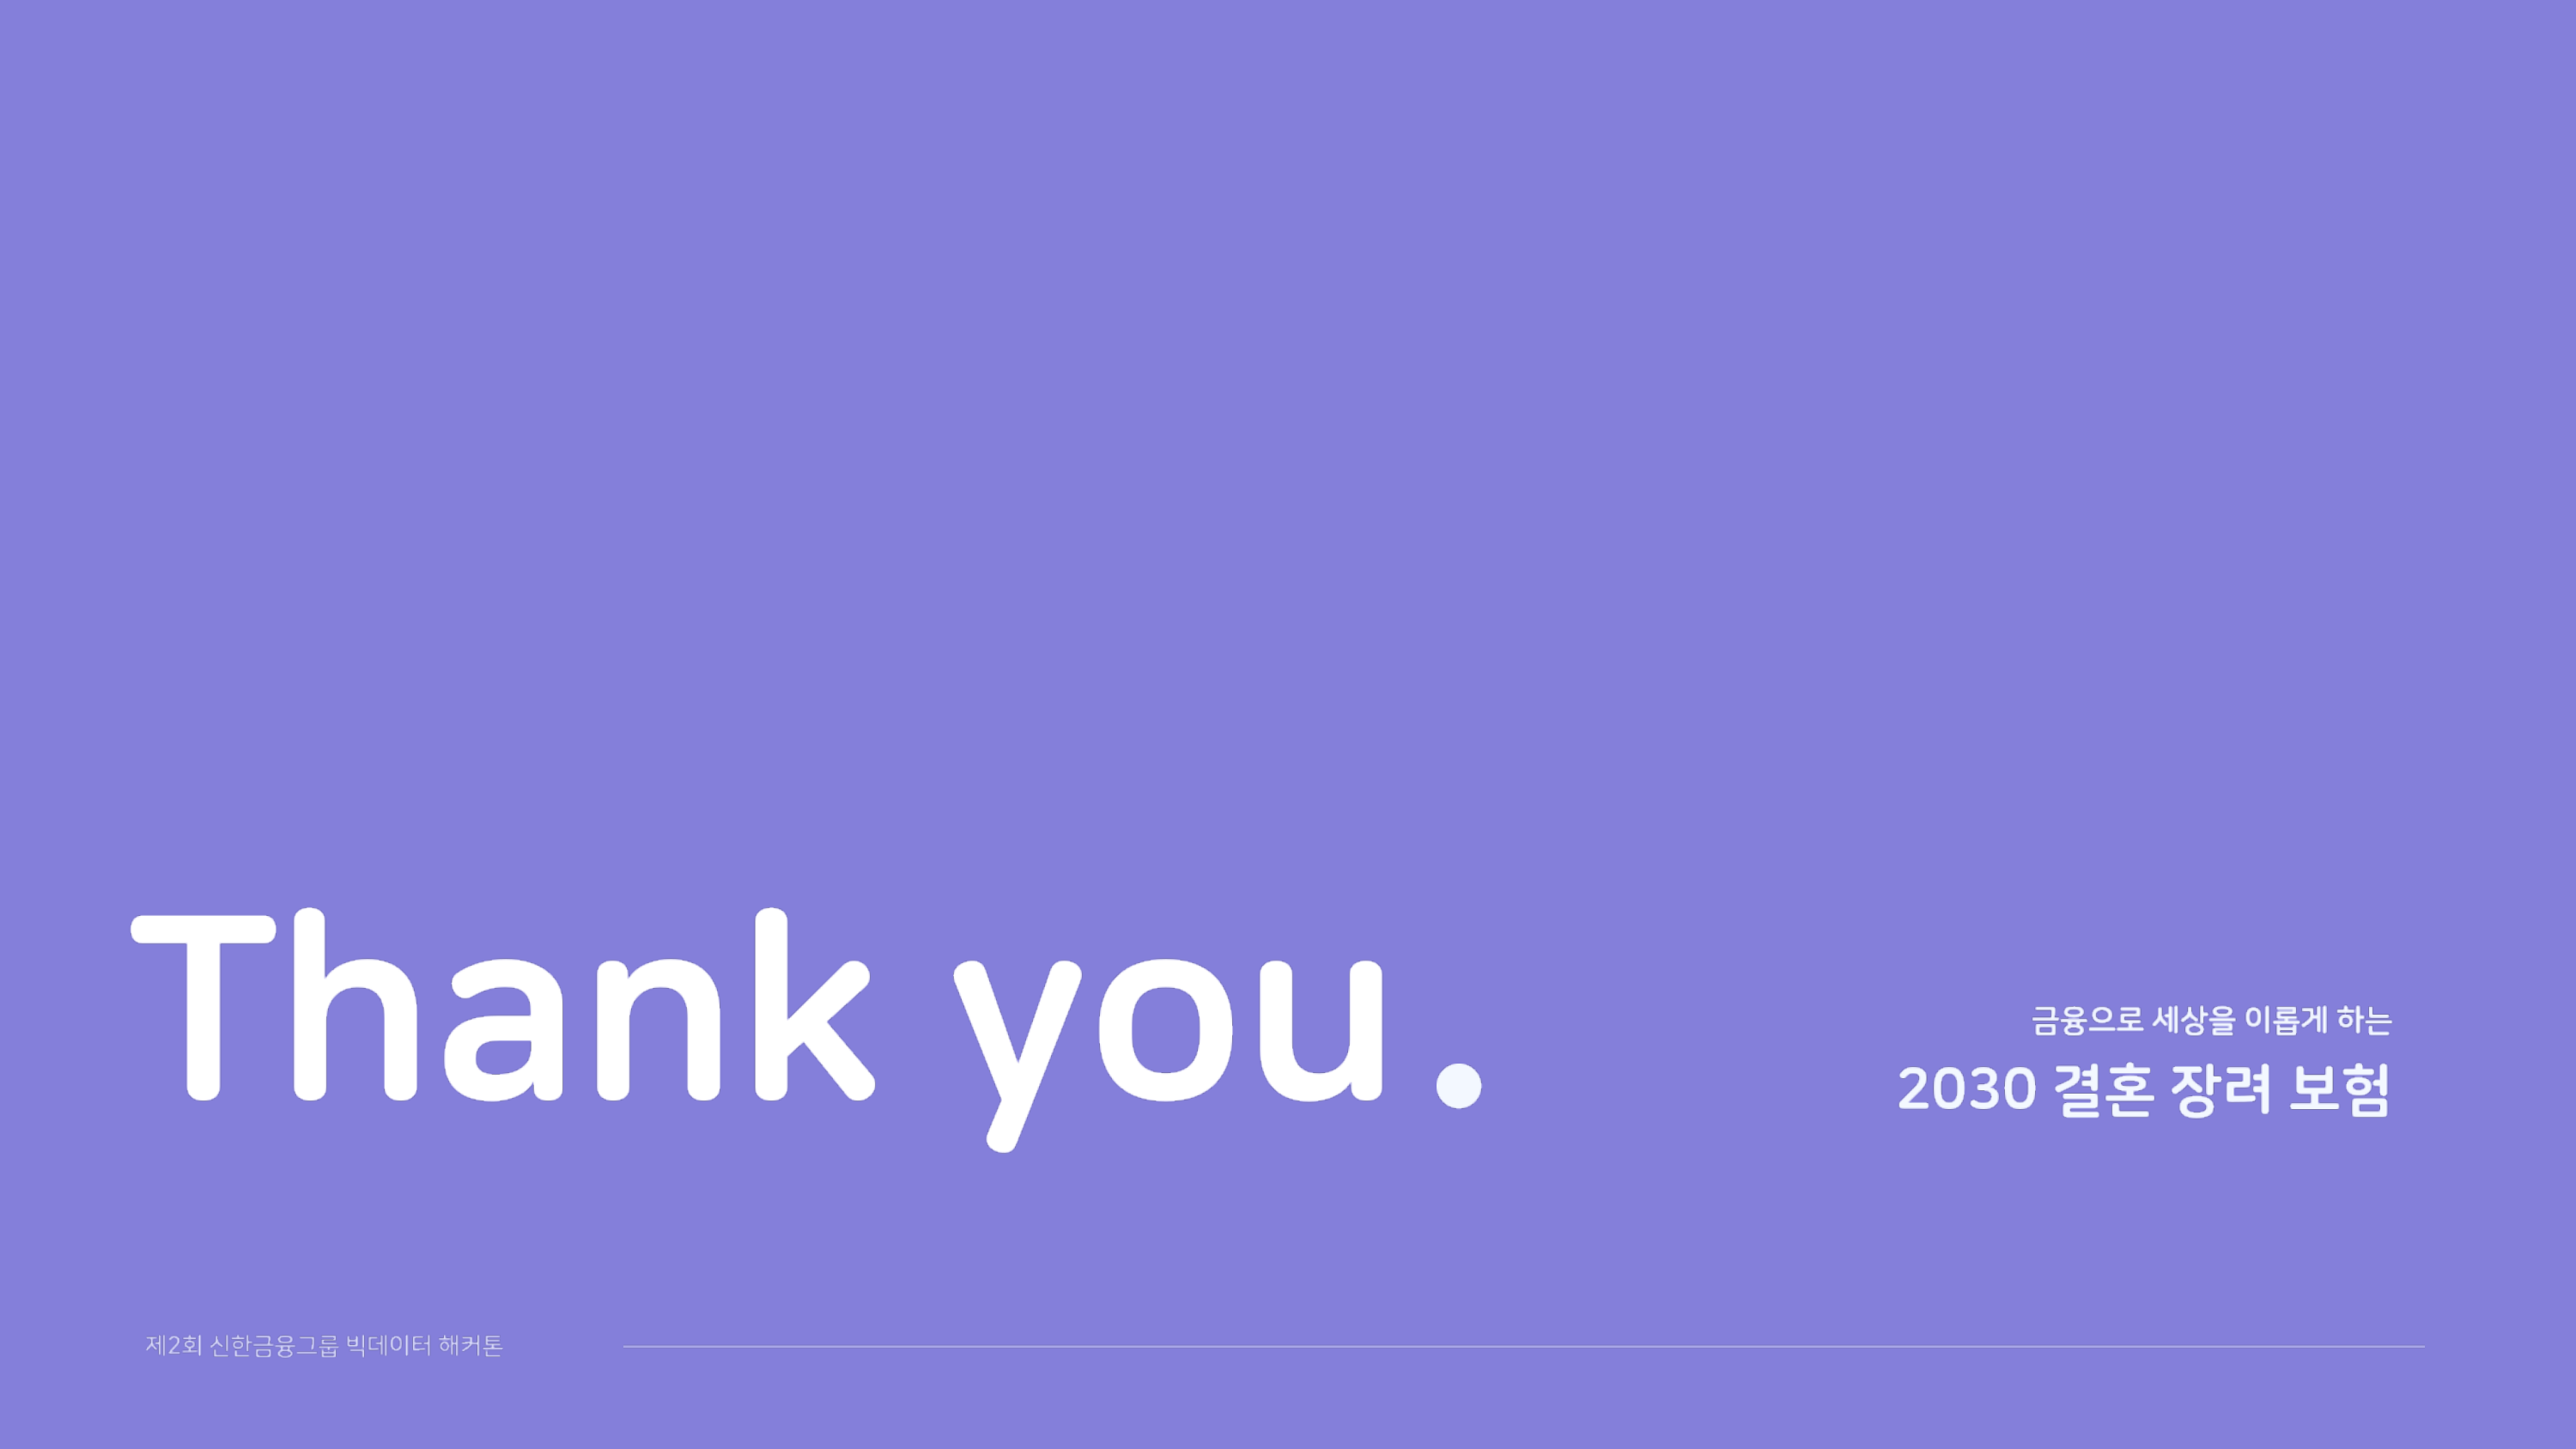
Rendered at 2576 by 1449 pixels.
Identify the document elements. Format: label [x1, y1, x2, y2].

picture [51, 728, 2576, 1437]
text_box [1633, 1342, 2425, 1351]
